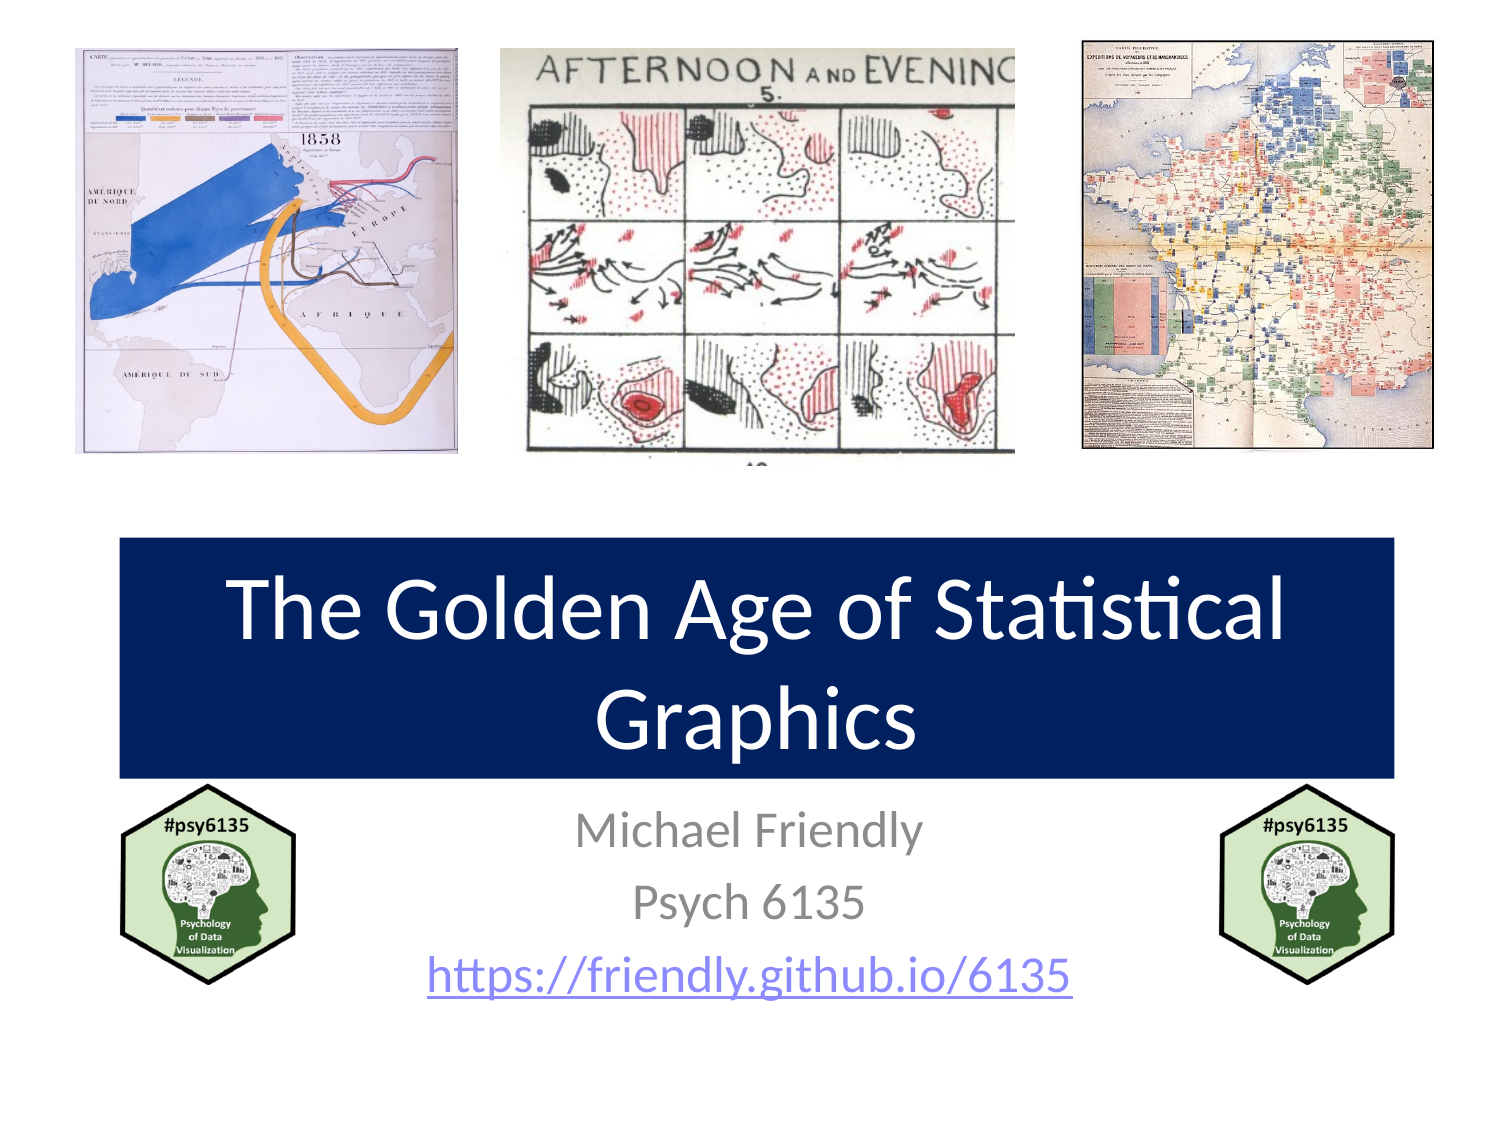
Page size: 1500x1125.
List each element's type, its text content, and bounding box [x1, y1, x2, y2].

subtitle Michael Friendly Psych 6135 https://friendly.github.io/6135 [225, 787, 1275, 1013]
picture [1218, 781, 1395, 985]
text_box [74, 36, 1438, 466]
picture [119, 781, 296, 985]
title The Golden Age of Statistical Graphics [119, 537, 1395, 779]
